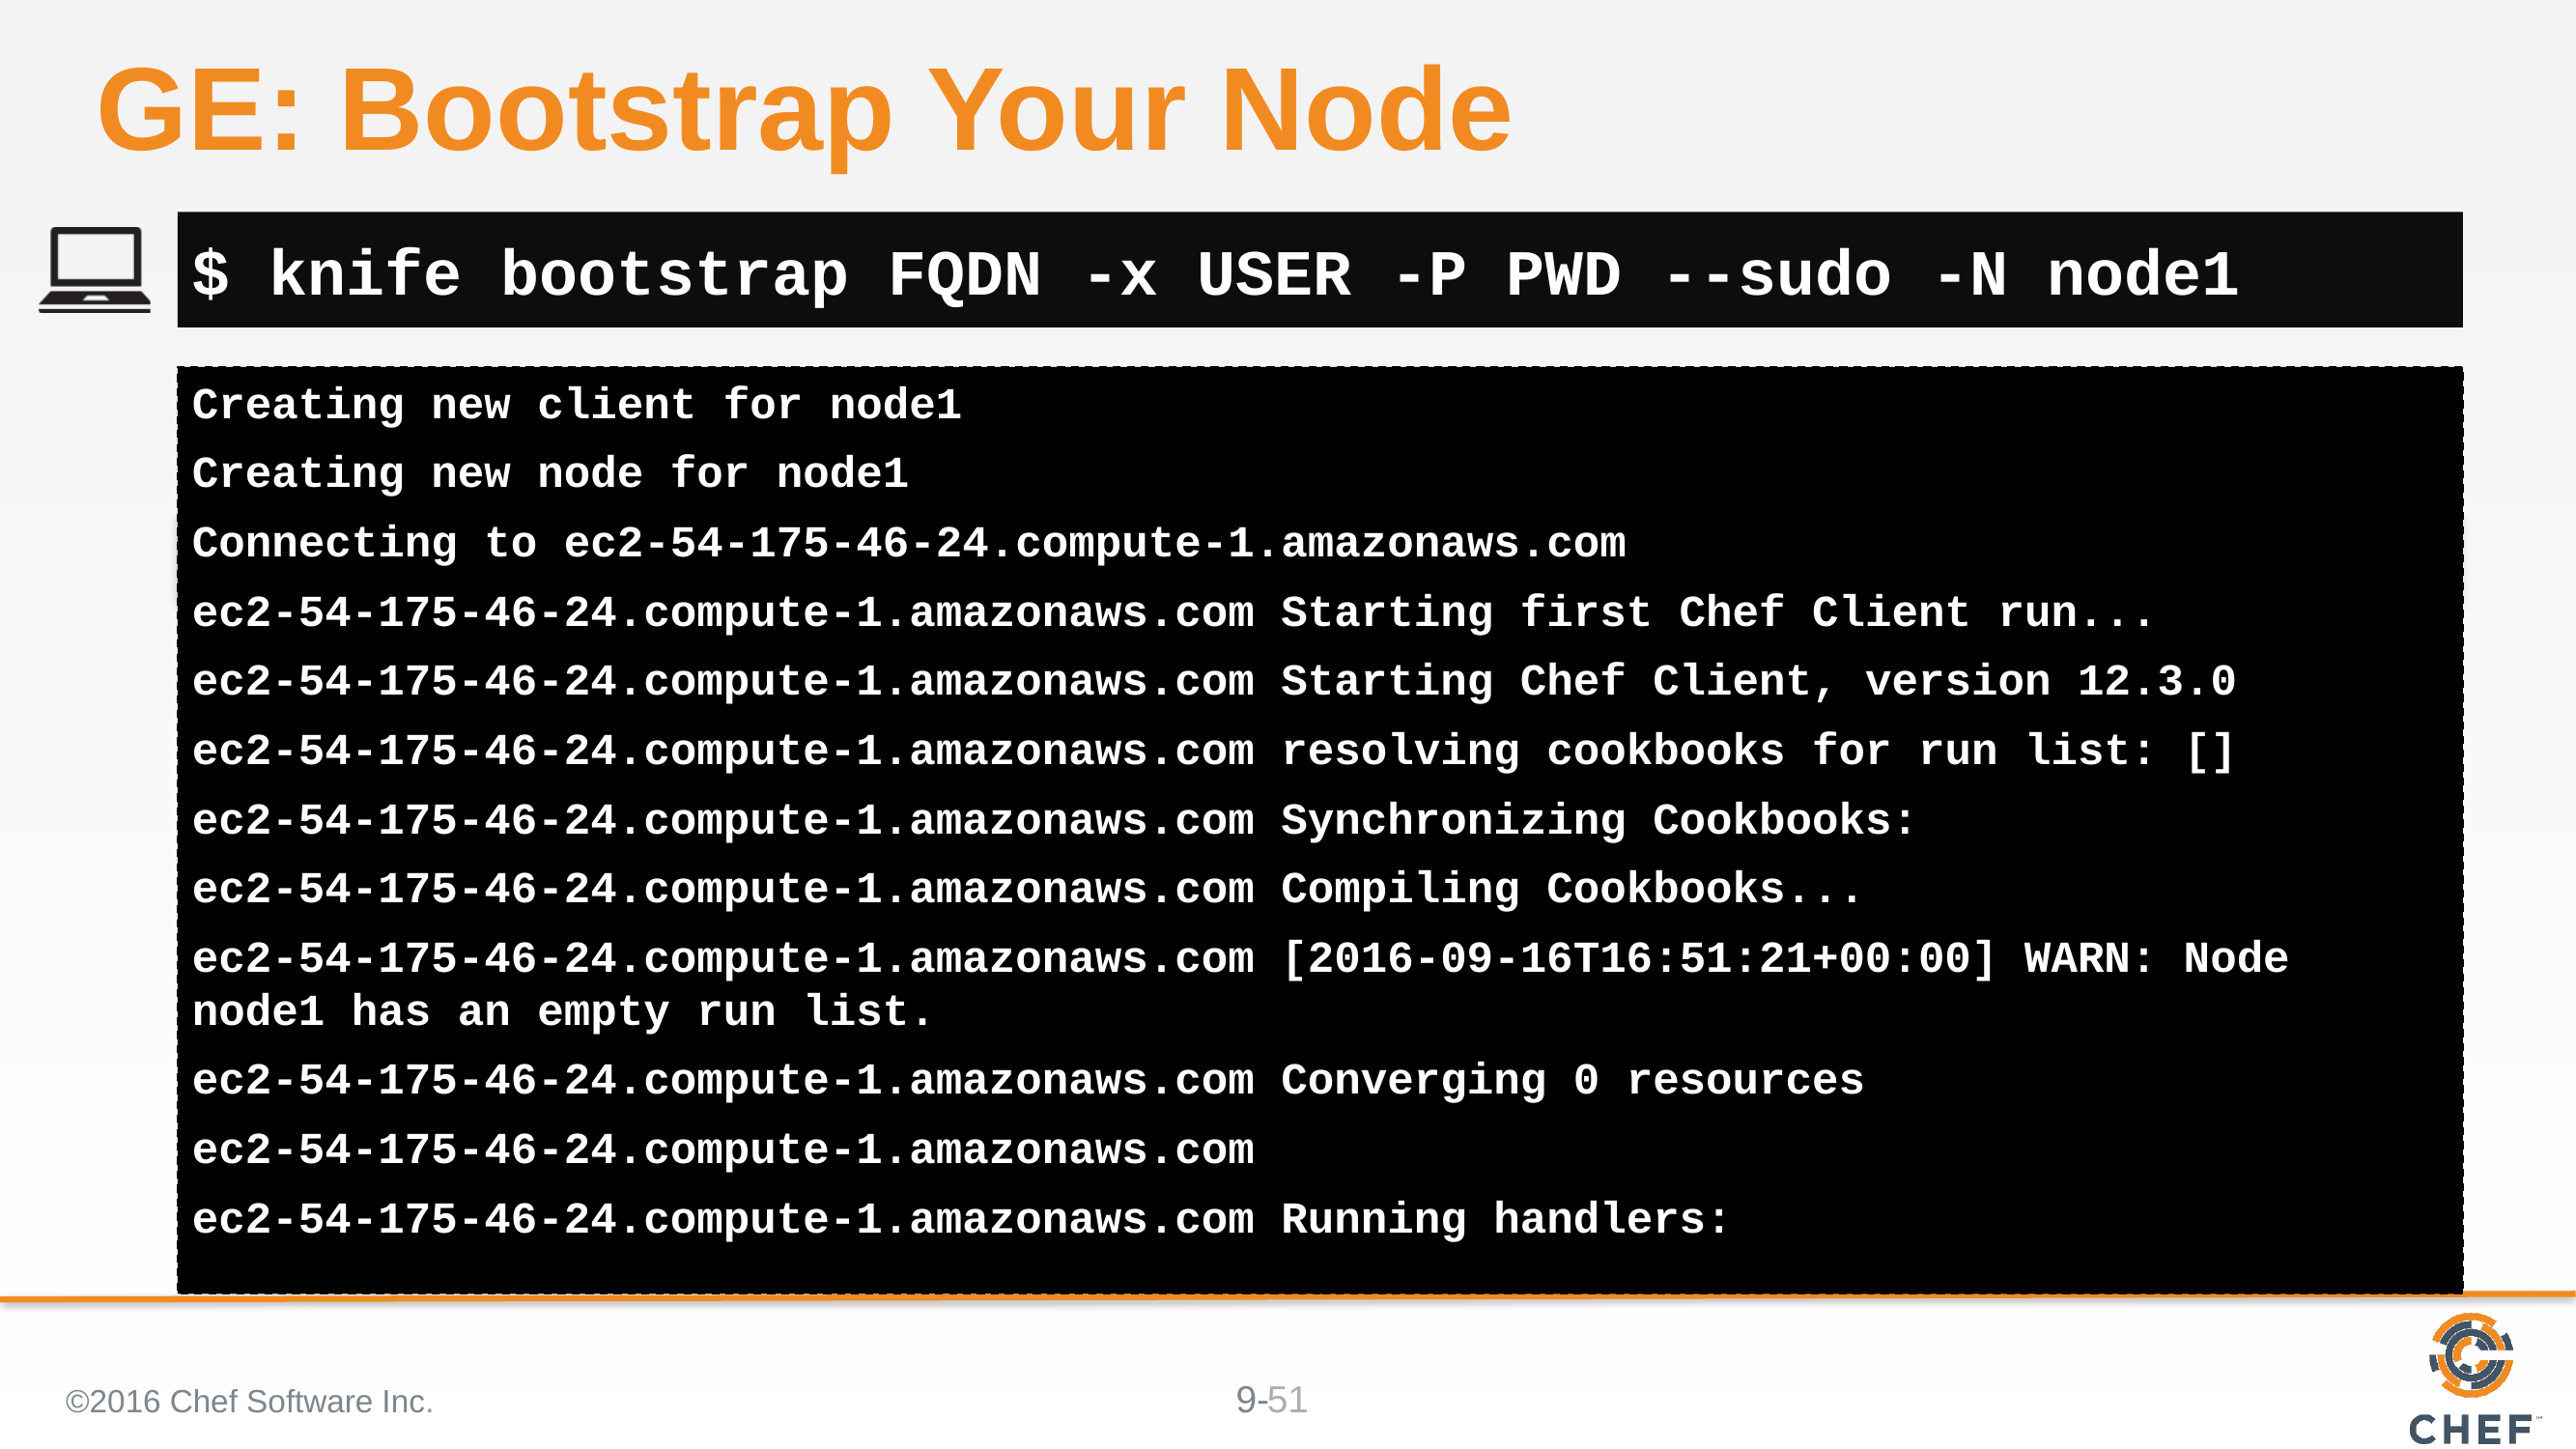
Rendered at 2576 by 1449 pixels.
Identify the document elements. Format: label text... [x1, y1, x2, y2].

list $ knife bootstrap FQDN -x USER -P PWD --sudo -N node1 [177, 212, 2463, 327]
title GE: Bootstrap Your Node [96, 48, 2463, 180]
list Creating new client for node1 Creating new node for node1 Connecting to ec2-54-175-46-24.compute-1.amazonaws.com ec2-54-175-46-24.compute-1.amazonaws.com Starting first Chef Client run... ec2-54-175-46-24.compute-1.amazonaws.com Starting Chef Client, version 12.3.0 ec2-54-175-46-24.compute-1.amazonaws.com resolving cookbooks for run list: [] ec2-54-175-46-24.compute-1.amazonaws.com Synchronizing Cookbooks: ec2-54-175-46-24.compute-1.amazonaws.com Compiling Cookbooks... ec2-54-175-46-24.compute-1.amazonaws.com [2016-09-16T16:51:21+00:00] WARN: Node node1 has an empty run list. ec2-54-175-46-24.compute-1.amazonaws.com Converging 0 resources ec2-54-175-46-24.compute-1.amazonaws.com ec2-54-175-46-24.compute-1.amazonaws.com Running handlers: [177, 366, 2464, 1294]
picture [2399, 1297, 2550, 1449]
footer ©2016 Chef Software Inc. [51, 1359, 952, 1440]
slide_number 51 [998, 1359, 1578, 1437]
